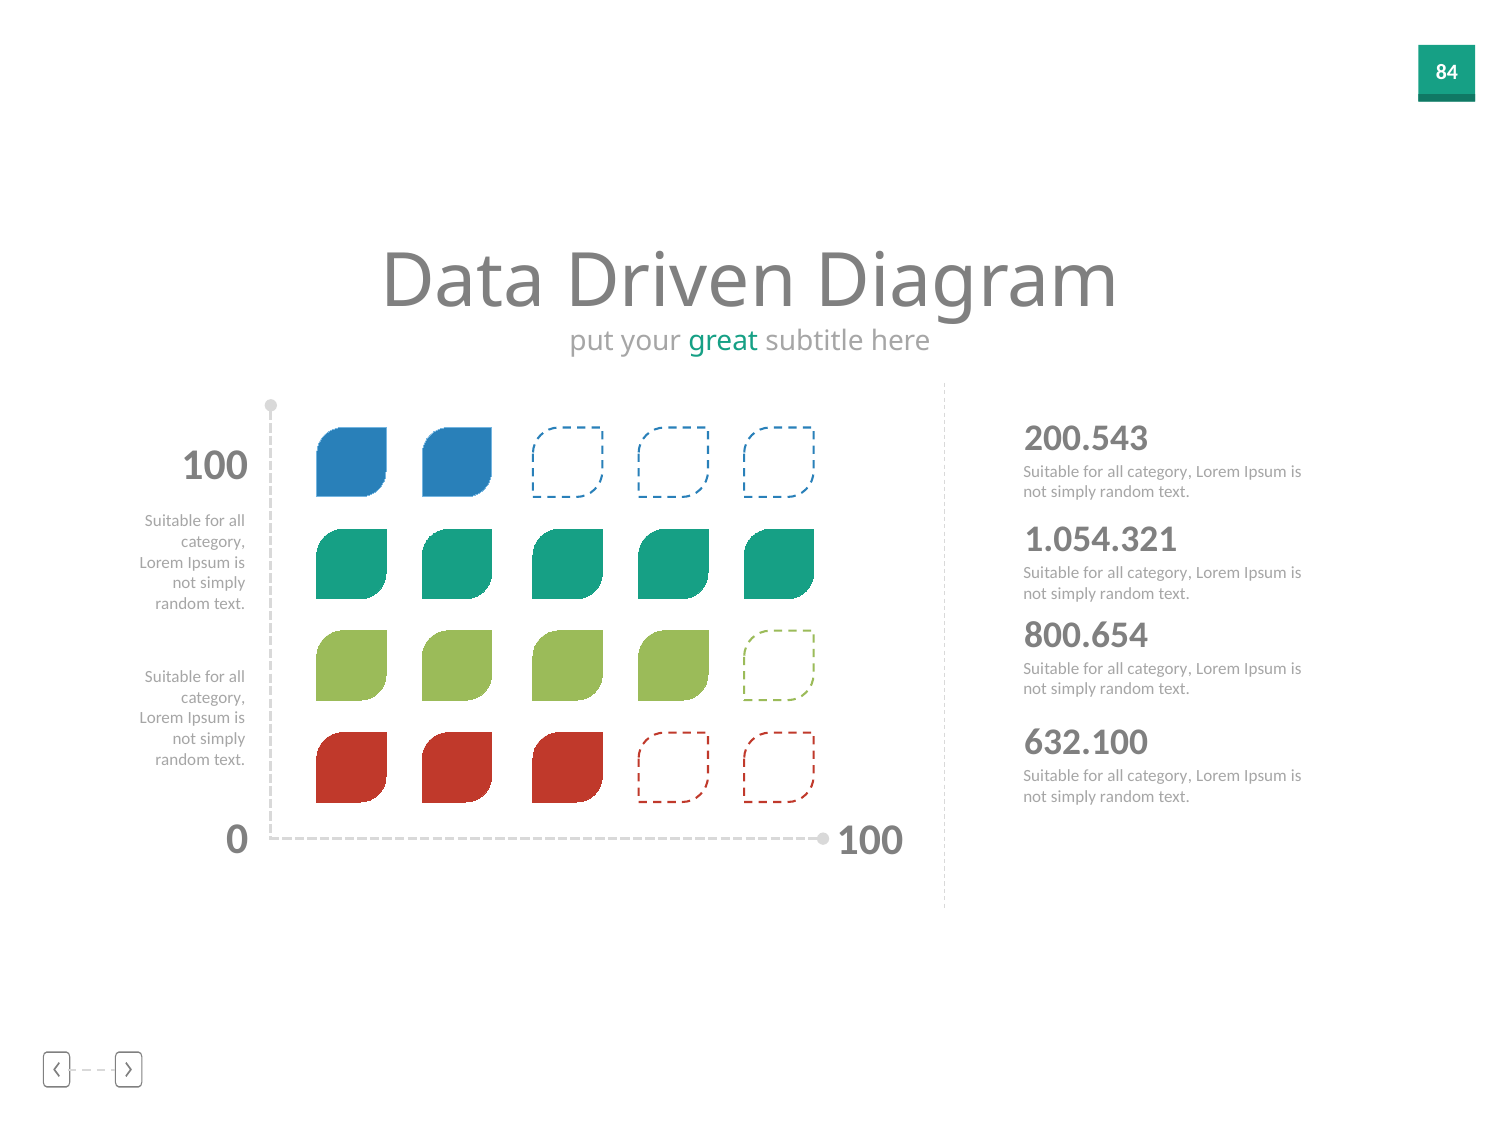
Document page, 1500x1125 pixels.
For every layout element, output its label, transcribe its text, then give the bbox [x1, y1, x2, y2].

text_box [422, 427, 492, 497]
text_box 0 [211, 802, 263, 870]
text_box [532, 732, 603, 803]
text_box Data Driven Diagram [365, 224, 1135, 330]
text_box 100 [821, 803, 918, 871]
text_box Suitable for all category, Lorem Ipsum is not simply random text. [119, 502, 261, 621]
text_box [316, 529, 387, 599]
text_box [316, 630, 387, 701]
text_box 100 [166, 427, 263, 496]
text_box [316, 732, 387, 803]
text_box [532, 427, 814, 497]
text_box [744, 529, 814, 599]
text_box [1008, 709, 1341, 815]
text_box [422, 630, 492, 701]
text_box [638, 630, 709, 701]
text_box [532, 529, 603, 599]
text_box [1008, 405, 1341, 506]
text_box [422, 529, 492, 599]
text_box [1008, 602, 1341, 707]
text_box [638, 529, 709, 599]
text_box [422, 732, 492, 803]
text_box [1008, 506, 1341, 602]
text_box [744, 630, 814, 701]
text_box [532, 630, 603, 701]
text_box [638, 732, 814, 802]
text_box put your great subtitle here [554, 330, 946, 364]
text_box [316, 427, 387, 497]
text_box Suitable for all category, Lorem Ipsum is not simply random text. [119, 658, 261, 776]
